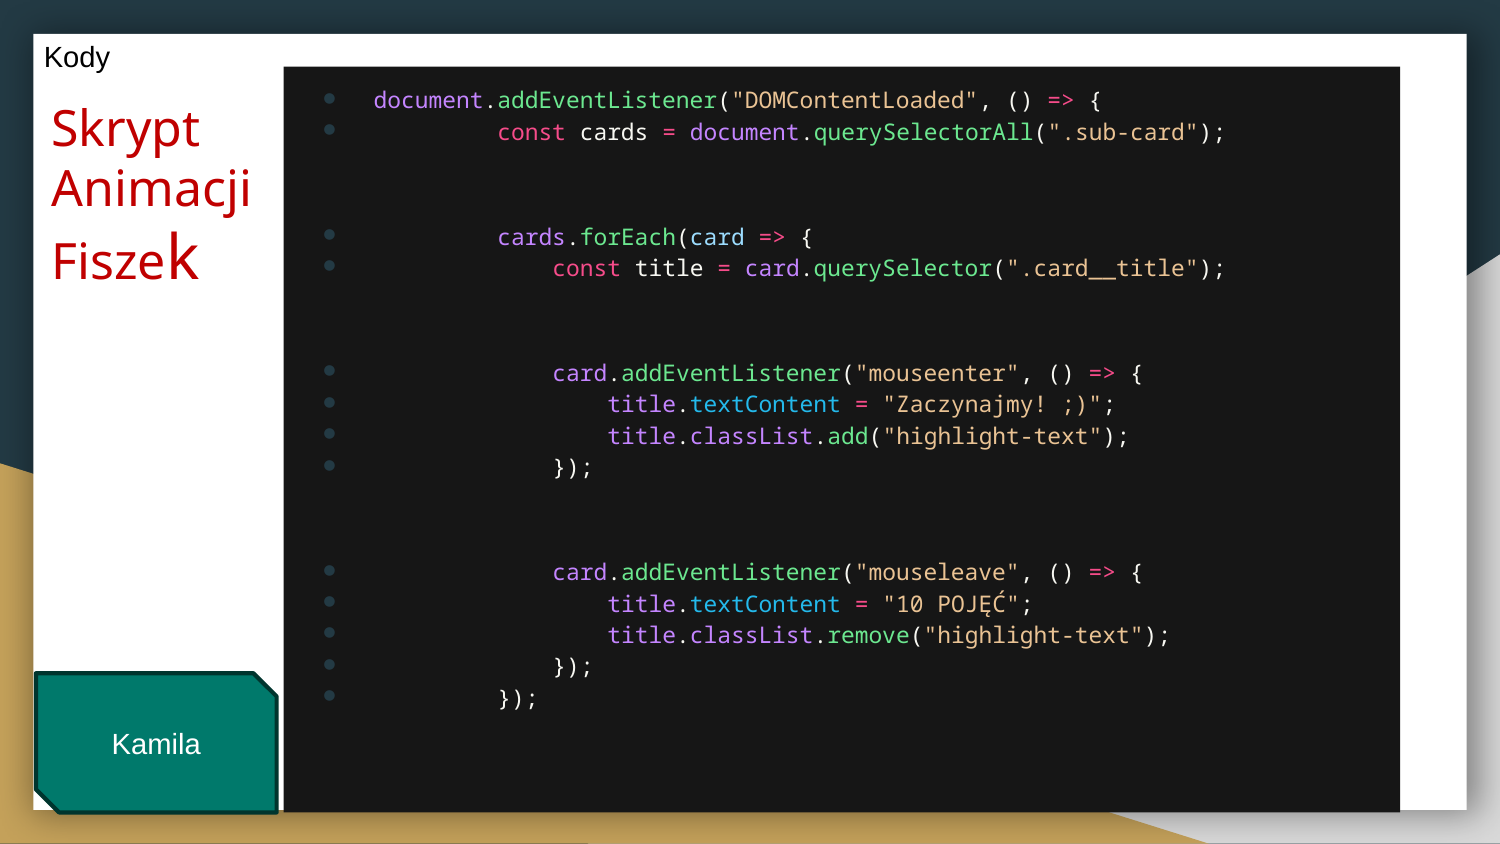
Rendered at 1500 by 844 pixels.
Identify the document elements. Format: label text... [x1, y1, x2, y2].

text_box Kody [29, 31, 791, 81]
title Skrypt Animacji Fiszek [36, 81, 278, 663]
text_box Kamila [33, 671, 279, 815]
list document.addEventListener("DOMContentLoaded", () => { const cards = document.querySelectorAll(".sub-card"); cards.forEach(card => { const title = card.querySelector(".card__title"); card.addEventListener("mouseenter", () => { title.textContent = "Zaczynajmy! ;)"; title.classList.add("highlight-text"); }); card.addEventListener("mouseleave", () => { title.textContent = "10 POJĘĆ"; title.classList.remove("highlight-text"); }); }); [283, 66, 1401, 813]
